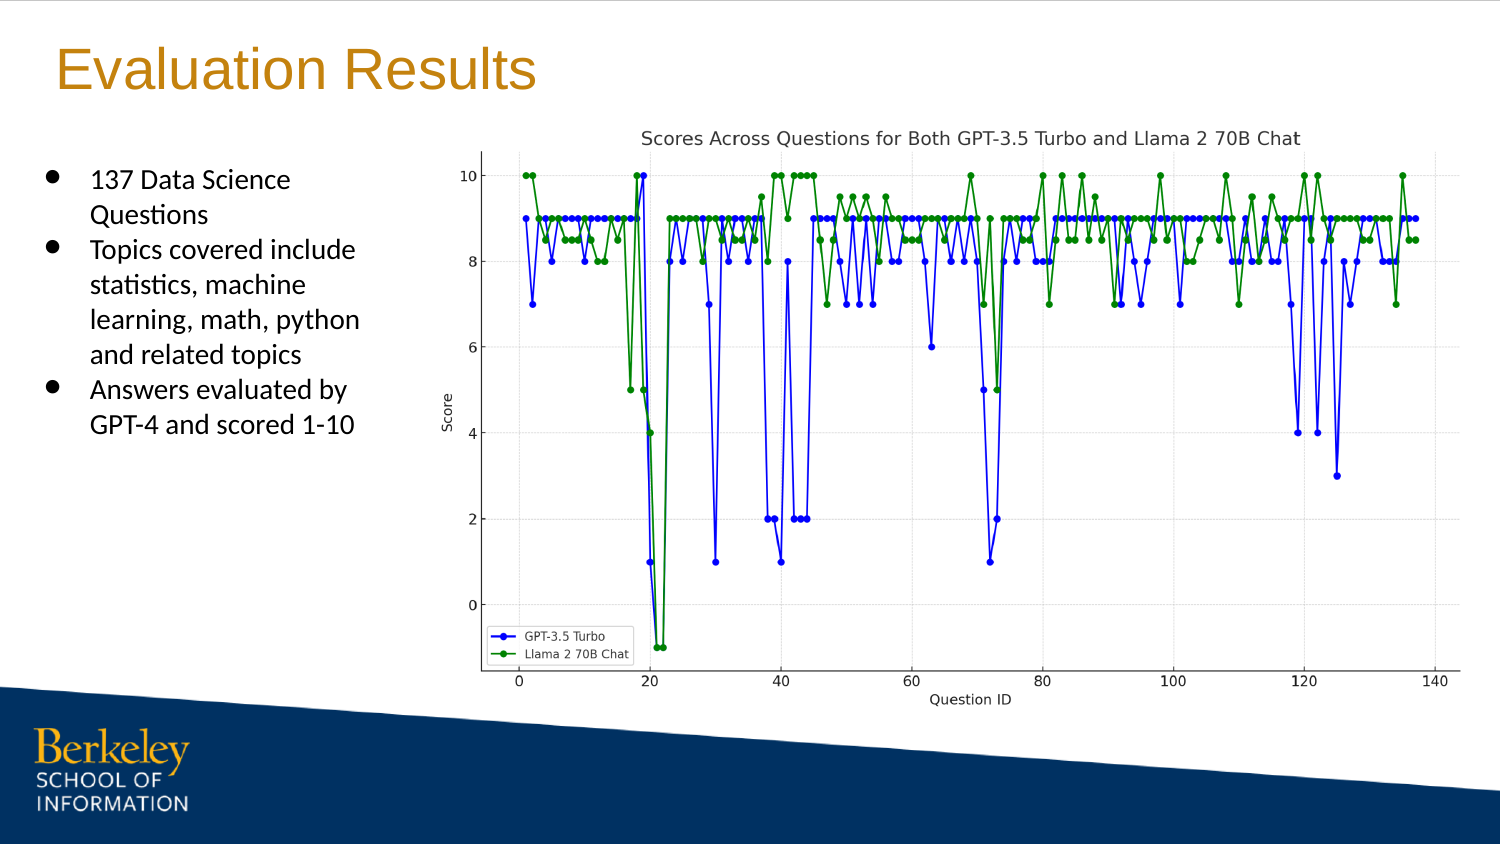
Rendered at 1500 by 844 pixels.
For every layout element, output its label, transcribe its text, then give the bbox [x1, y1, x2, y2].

text_box Evaluation Results [43, 25, 1481, 108]
text_box 137 Data Science Questions Topics covered include statistics, machine learning, math, python and related topics Answers evaluated by GPT-4 and scored 1-10 [0, 145, 388, 485]
picture [0, 0, 1500, 844]
